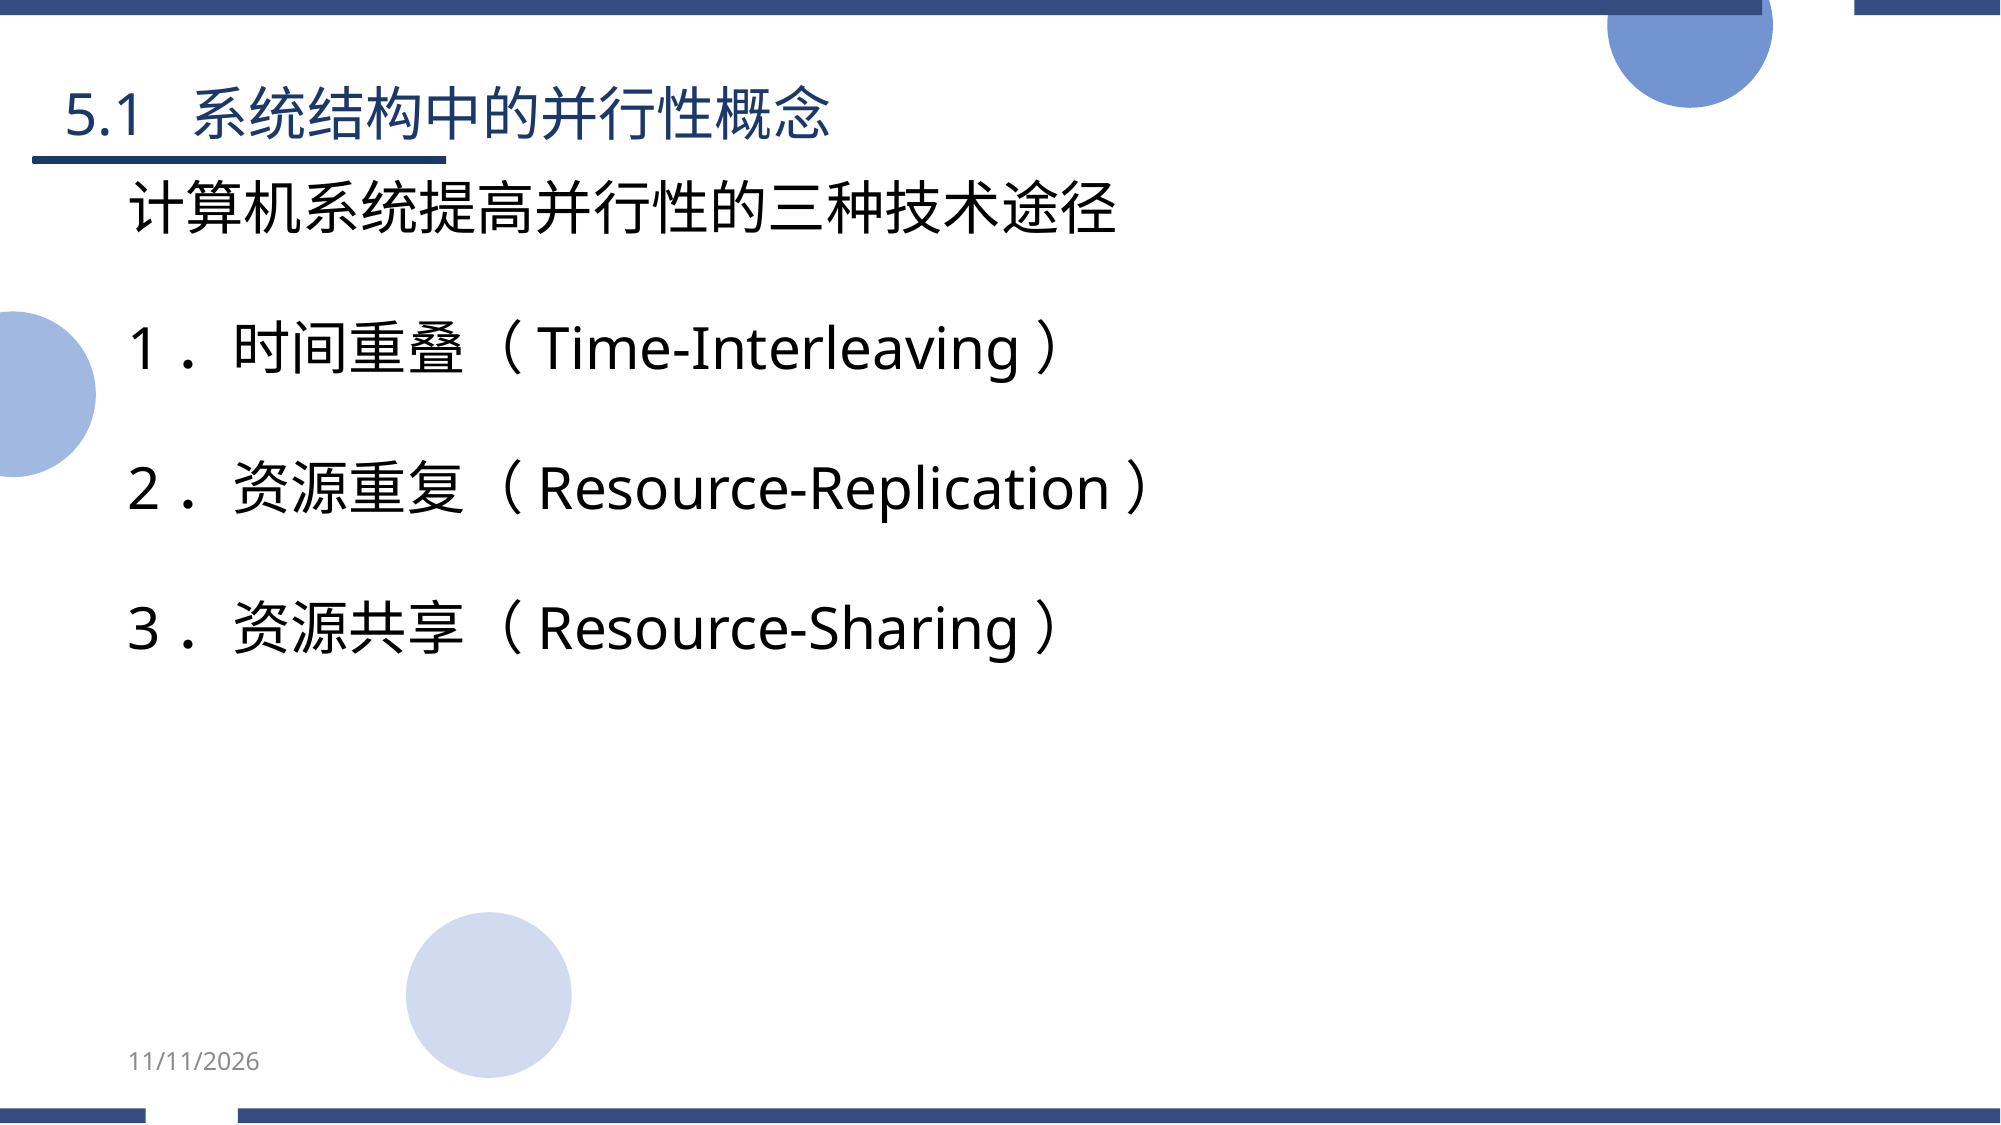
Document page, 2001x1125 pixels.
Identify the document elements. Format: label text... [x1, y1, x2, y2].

text_box 2022/3/5 [112, 1024, 425, 1100]
text_box 5.1 系统结构中的并行性概念 [49, 73, 1046, 159]
slide_number [0, 1042, 450, 1103]
text_box 计算机系统提高并行性的三种技术途径 1．时间重叠（Time-Interleaving） 2．资源重复（Resource-Replication） 3．资源共享（Resource-Sharing） [112, 163, 1989, 669]
